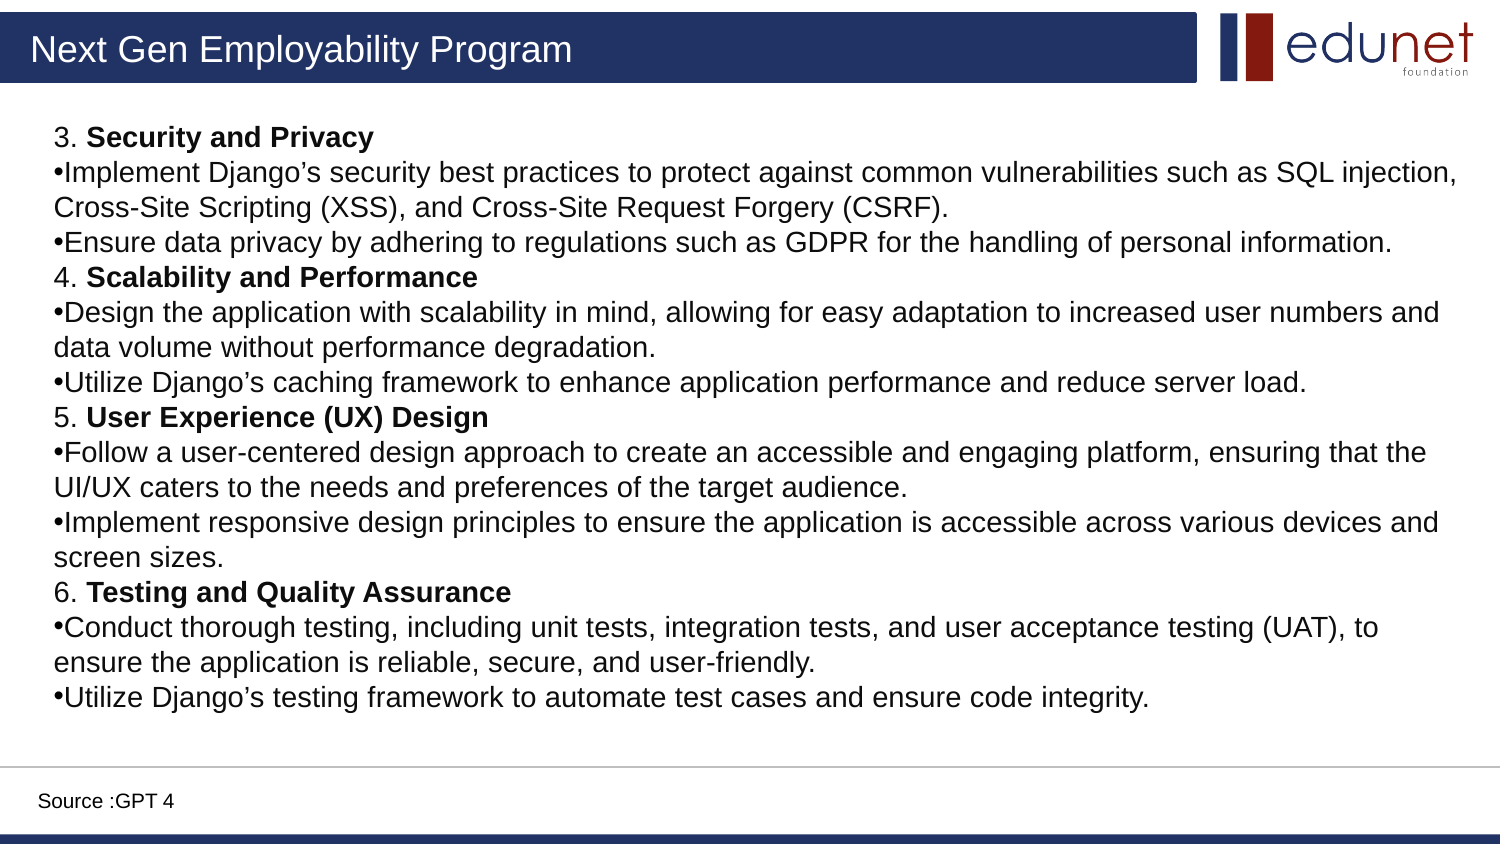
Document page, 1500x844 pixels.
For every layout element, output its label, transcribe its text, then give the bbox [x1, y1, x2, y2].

text_box Source :GPT 4 [22, 776, 190, 826]
picture [1279, 14, 1482, 83]
text_box 3. Security and Privacy Implement Django’s security best practices to protect against common vulnerabilities such as SQL injection, Cross-Site Scripting (XSS), and Cross-Site Request Forgery (CSRF). Ensure data privacy by adhering to regulations such as GDPR for the handling of personal information. 4. Scalability and Performance Design the application with scalability in mind, allowing for easy adaptation to increased user numbers and data volume without performance degradation. Utilize Django’s caching framework to enhance application performance and reduce server load. 5. User Experience (UX) Design Follow a user-centered design approach to create an accessible and engaging platform, ensuring that the UI/UX caters to the needs and preferences of the target audience. Implement responsive design principles to ensure the application is accessible across various devices and screen sizes. 6. Testing and Quality Assurance Conduct thorough testing, including unit tests, integration tests, and user acceptance testing (UAT), to ensure the application is reliable, secure, and user-friendly. Utilize Django’s testing framework to automate test cases and ensure code integrity. [38, 111, 1479, 721]
